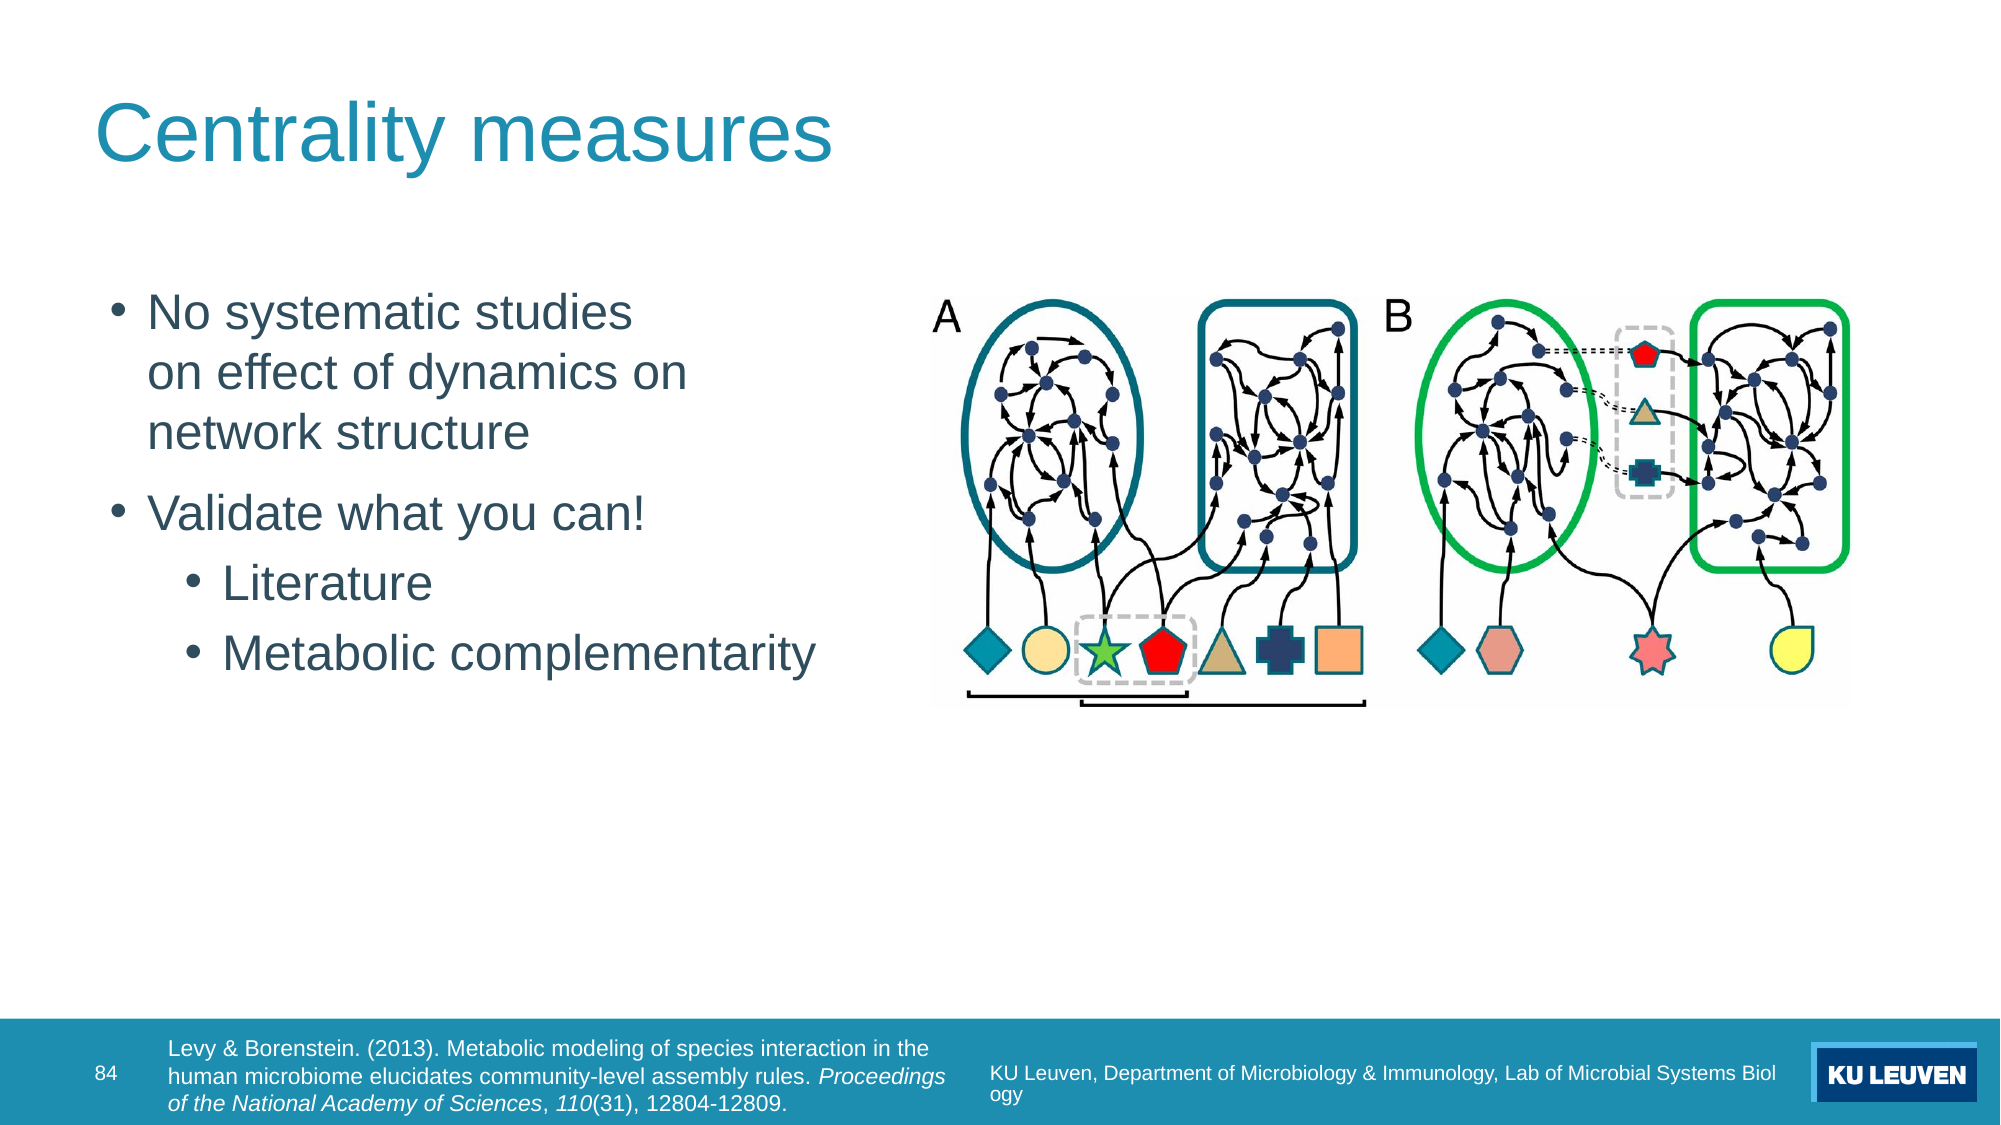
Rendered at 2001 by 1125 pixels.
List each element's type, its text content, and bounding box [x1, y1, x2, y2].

list No systematic studies on effect of dynamics on network structure Validate what you can! Literature Metabolic complementarity [94, 271, 1906, 1004]
picture [1811, 1042, 1977, 1102]
text_box Levy & Borenstein. (2013). Metabolic modeling of species interaction in the human microbiome elucidates community-level assembly rules. Proceedings of the National Academy of Sciences, 110(31), 12804-12809. [153, 1026, 977, 1124]
title Centrality measures [94, 33, 1906, 223]
footer KU Leuven, Department of Microbiology & Immunology, Lab of Microbial Systems Biology [989, 1018, 1809, 1125]
picture [930, 296, 1852, 709]
slide_number 84 [94, 1018, 201, 1125]
